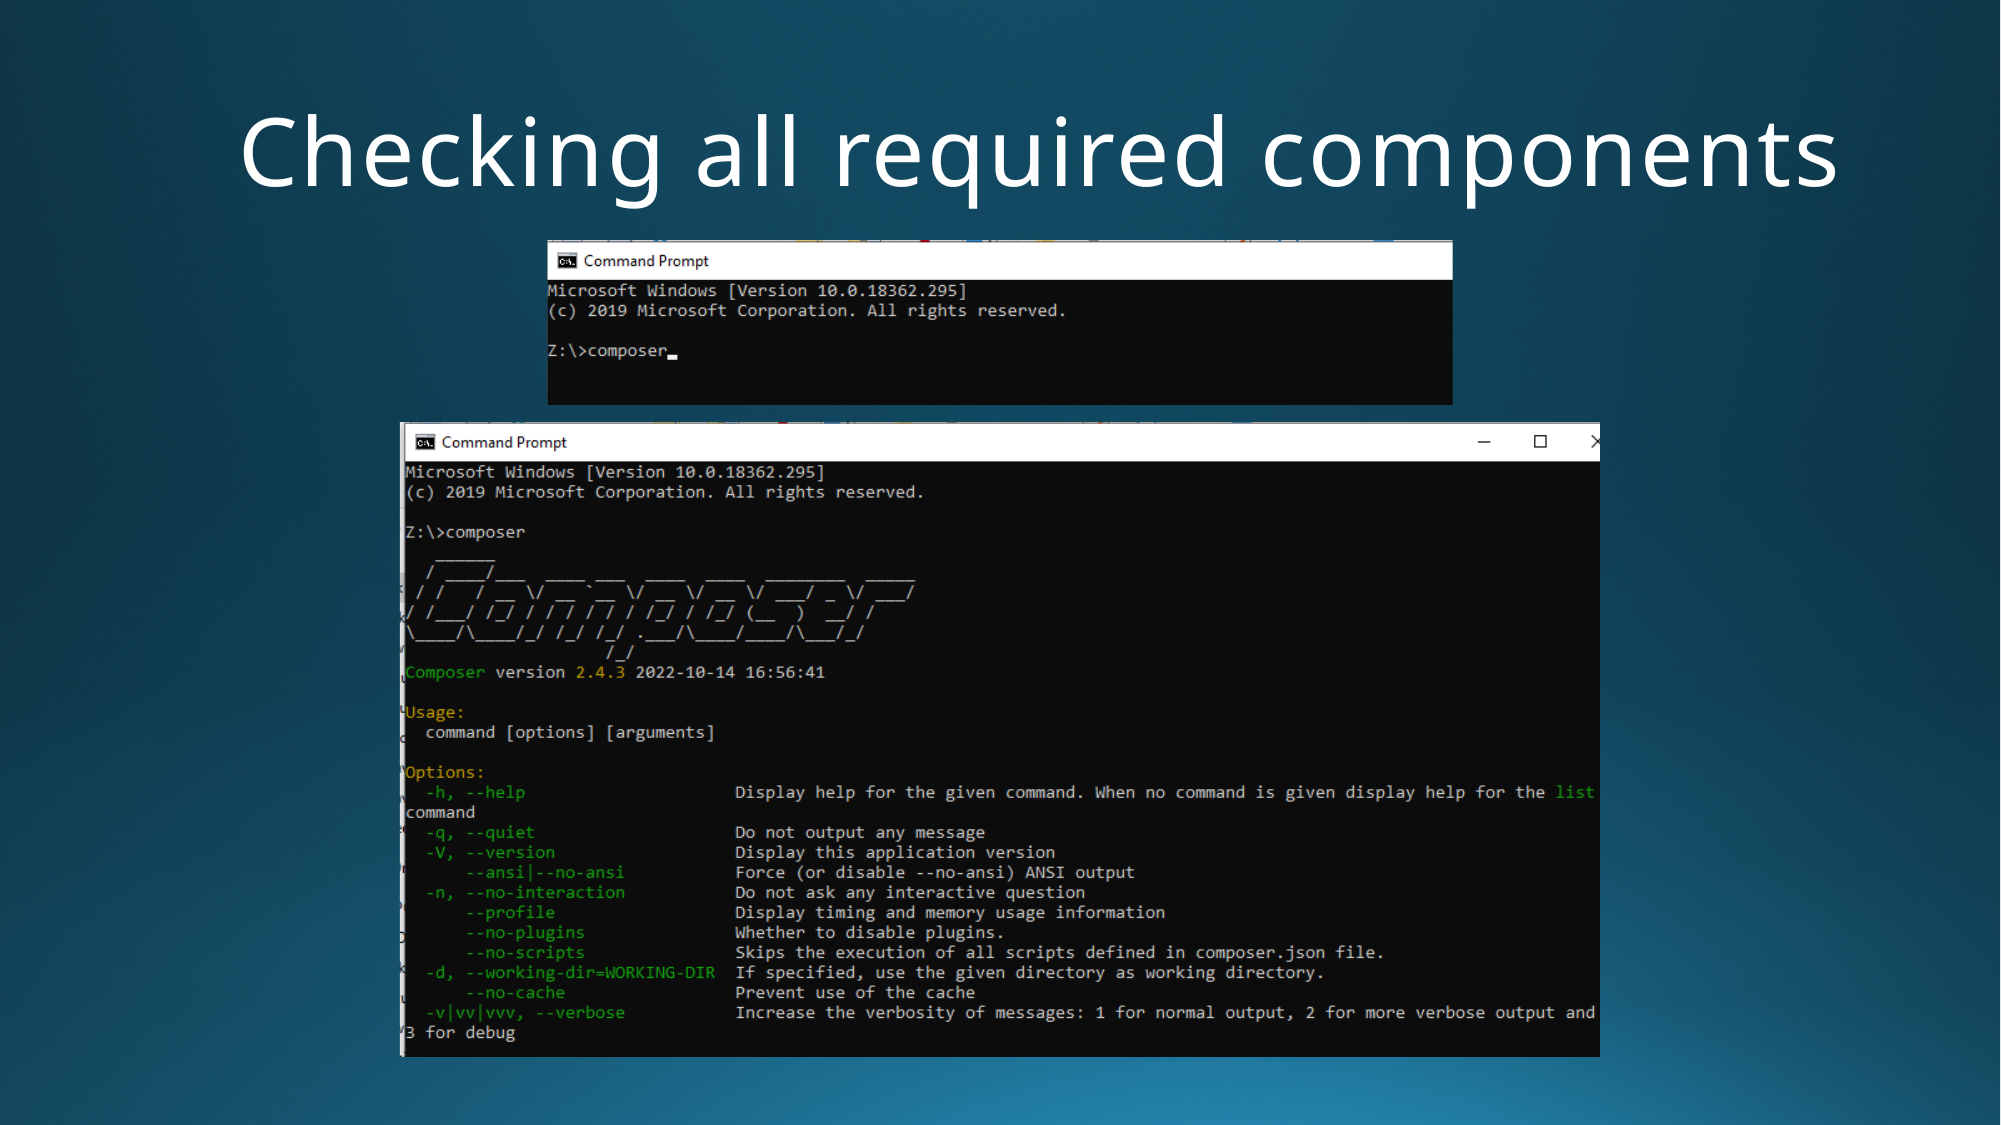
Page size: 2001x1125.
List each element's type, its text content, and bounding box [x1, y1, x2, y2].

title Checking all required components [205, 85, 1875, 227]
picture [0, 0, 2001, 1125]
